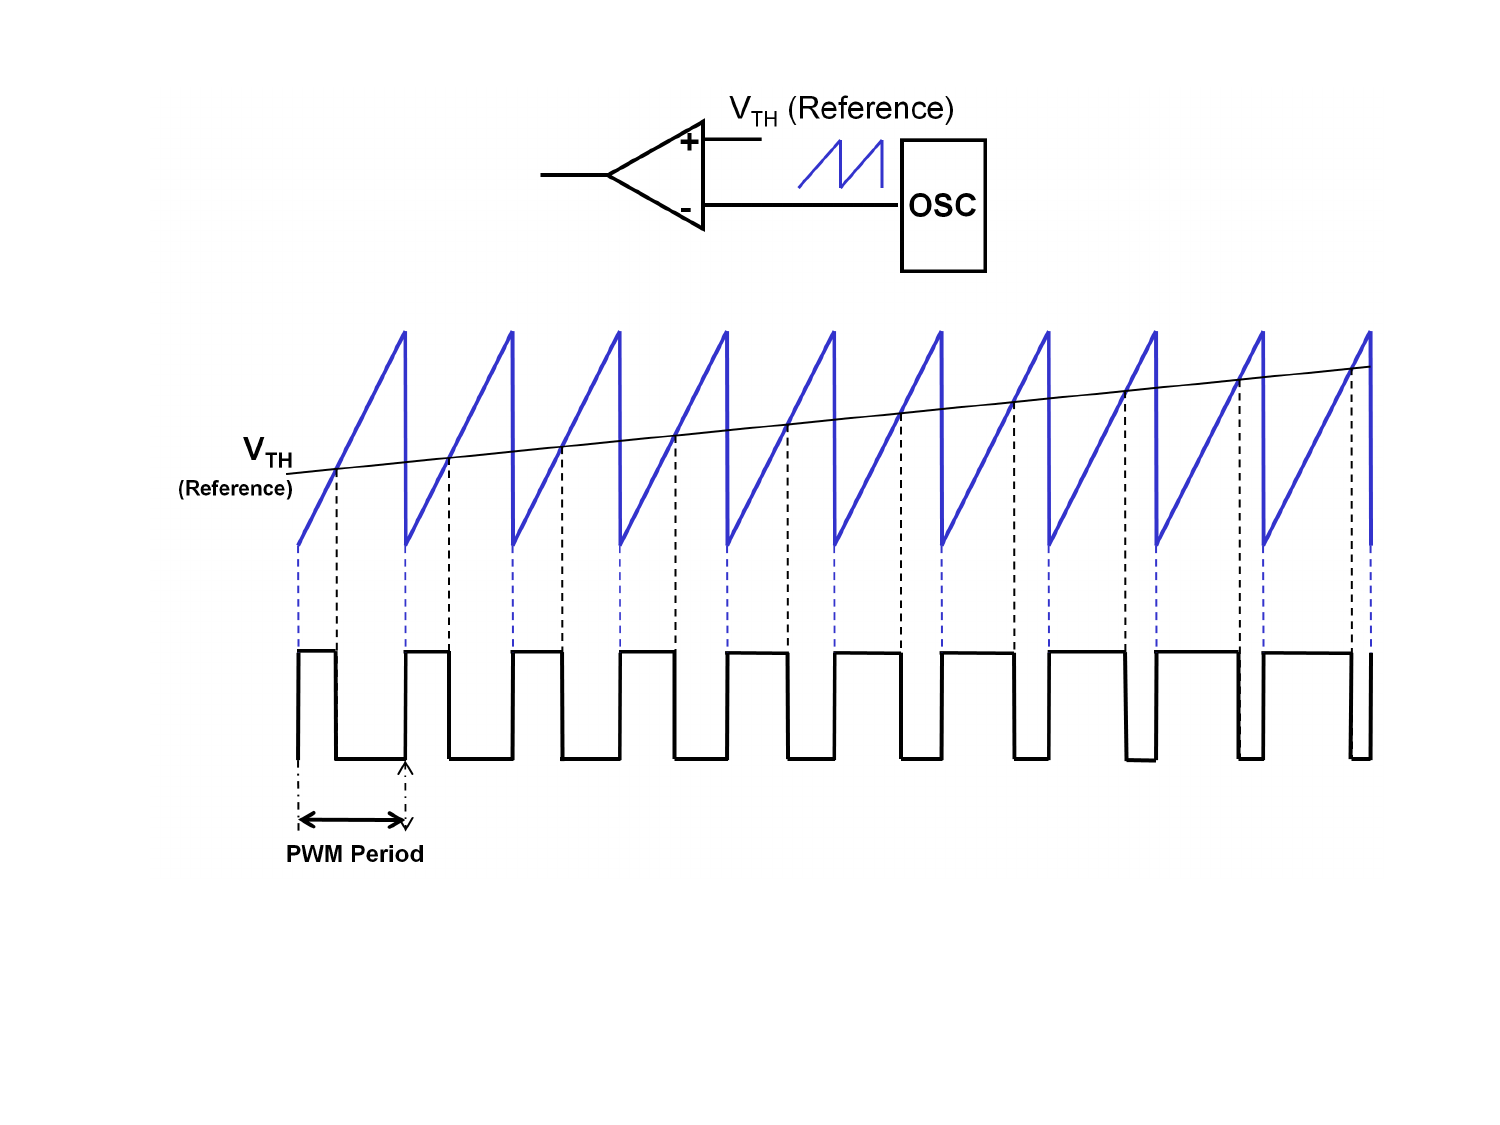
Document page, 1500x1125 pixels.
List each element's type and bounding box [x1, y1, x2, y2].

picture [149, 87, 1384, 880]
